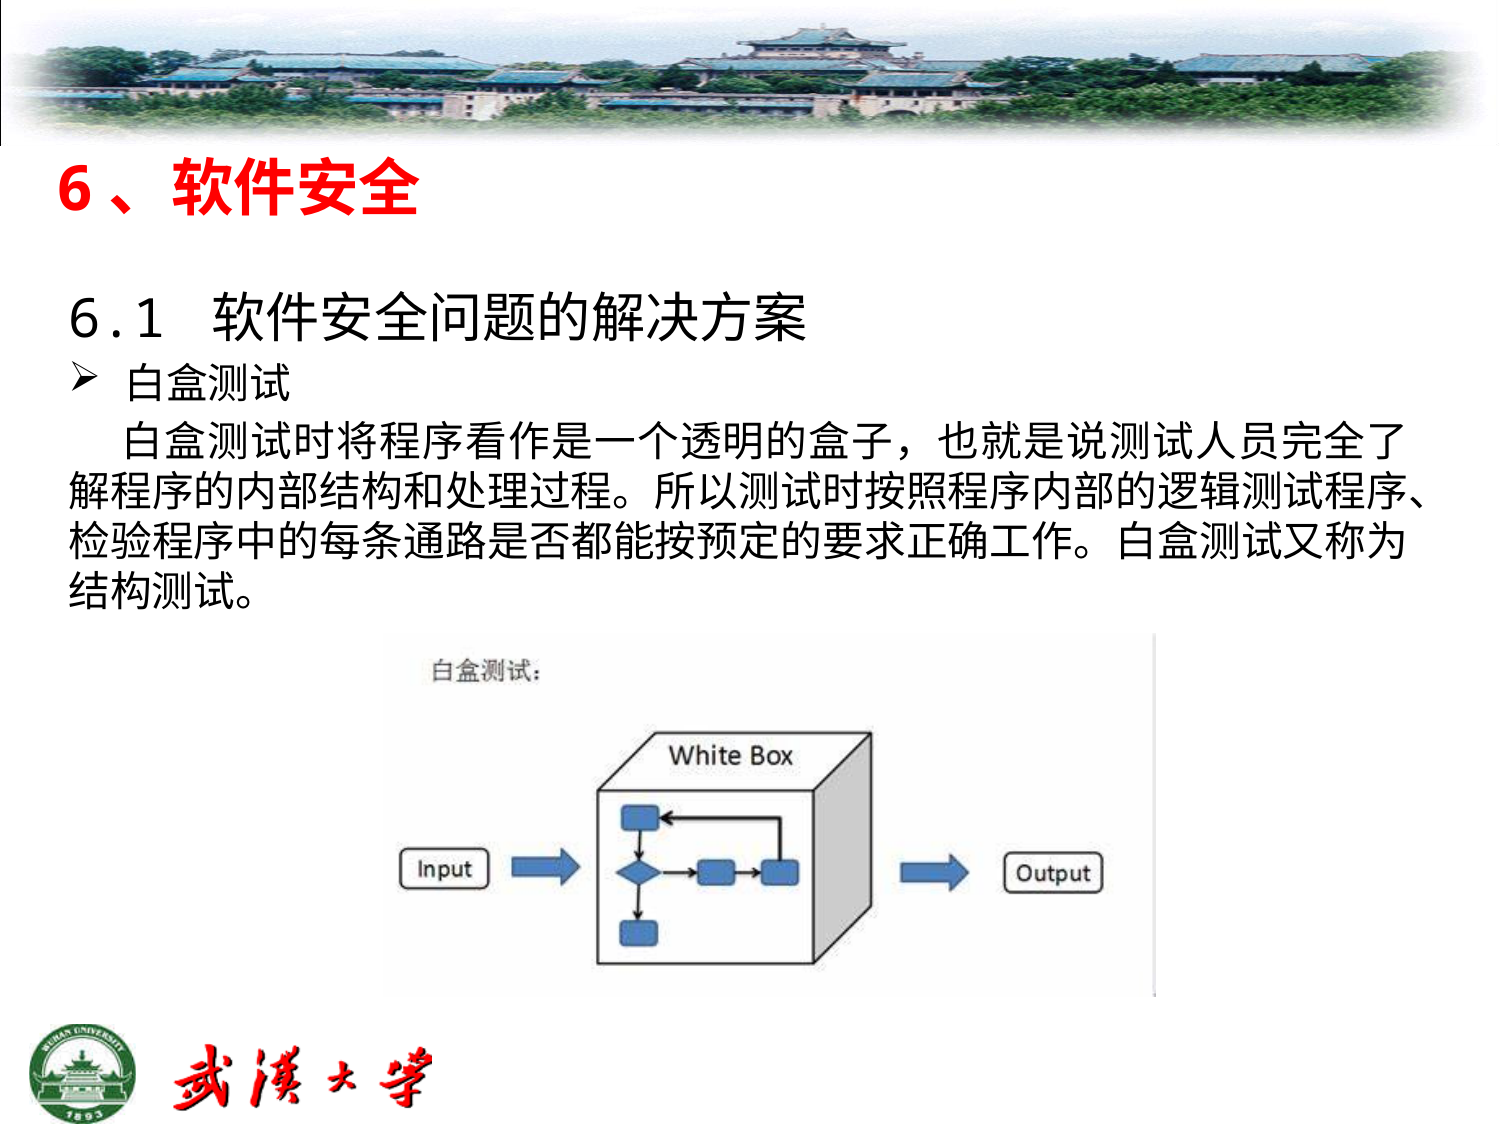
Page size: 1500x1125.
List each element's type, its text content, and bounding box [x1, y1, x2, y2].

picture [383, 633, 1157, 997]
list 6.1 软件安全问题的解决方案 白盒测试 白盒测试时将程序看作是一个透明的盒子，也就是说测试人员完全了解程序的内部结构和处理过程。所以测试时按照程序内部的逻辑测试程序、检验程序中的每条通路是否都能按预定的要求正确工作。白盒测试又称为结构测试。 [53, 269, 1424, 835]
picture [0, 0, 1500, 146]
picture [171, 1034, 432, 1125]
text_box 6、软件安全 [41, 101, 1466, 269]
